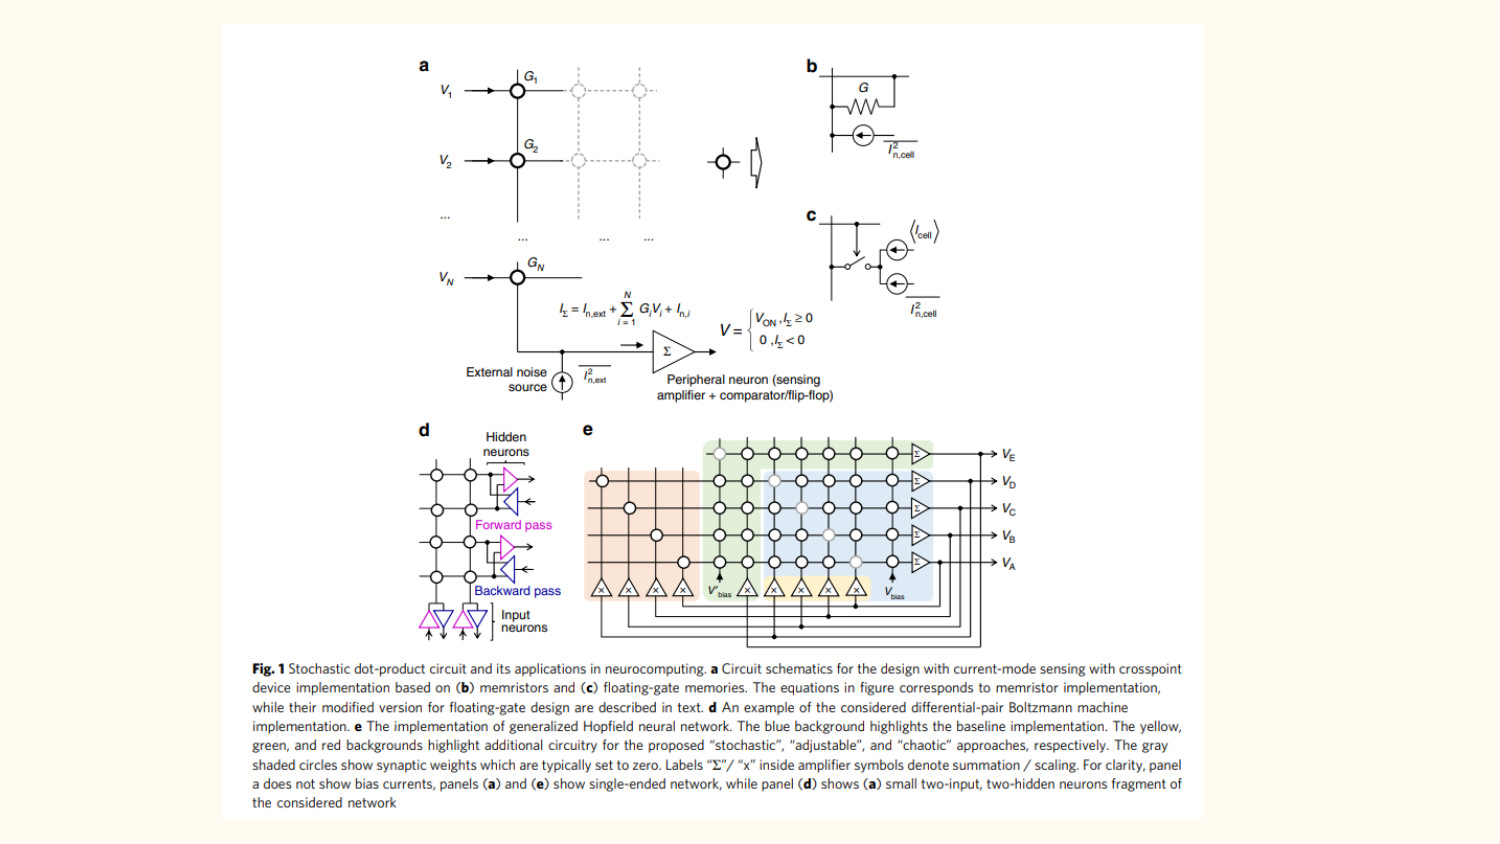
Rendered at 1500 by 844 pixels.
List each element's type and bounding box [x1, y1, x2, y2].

picture [222, 24, 1203, 819]
